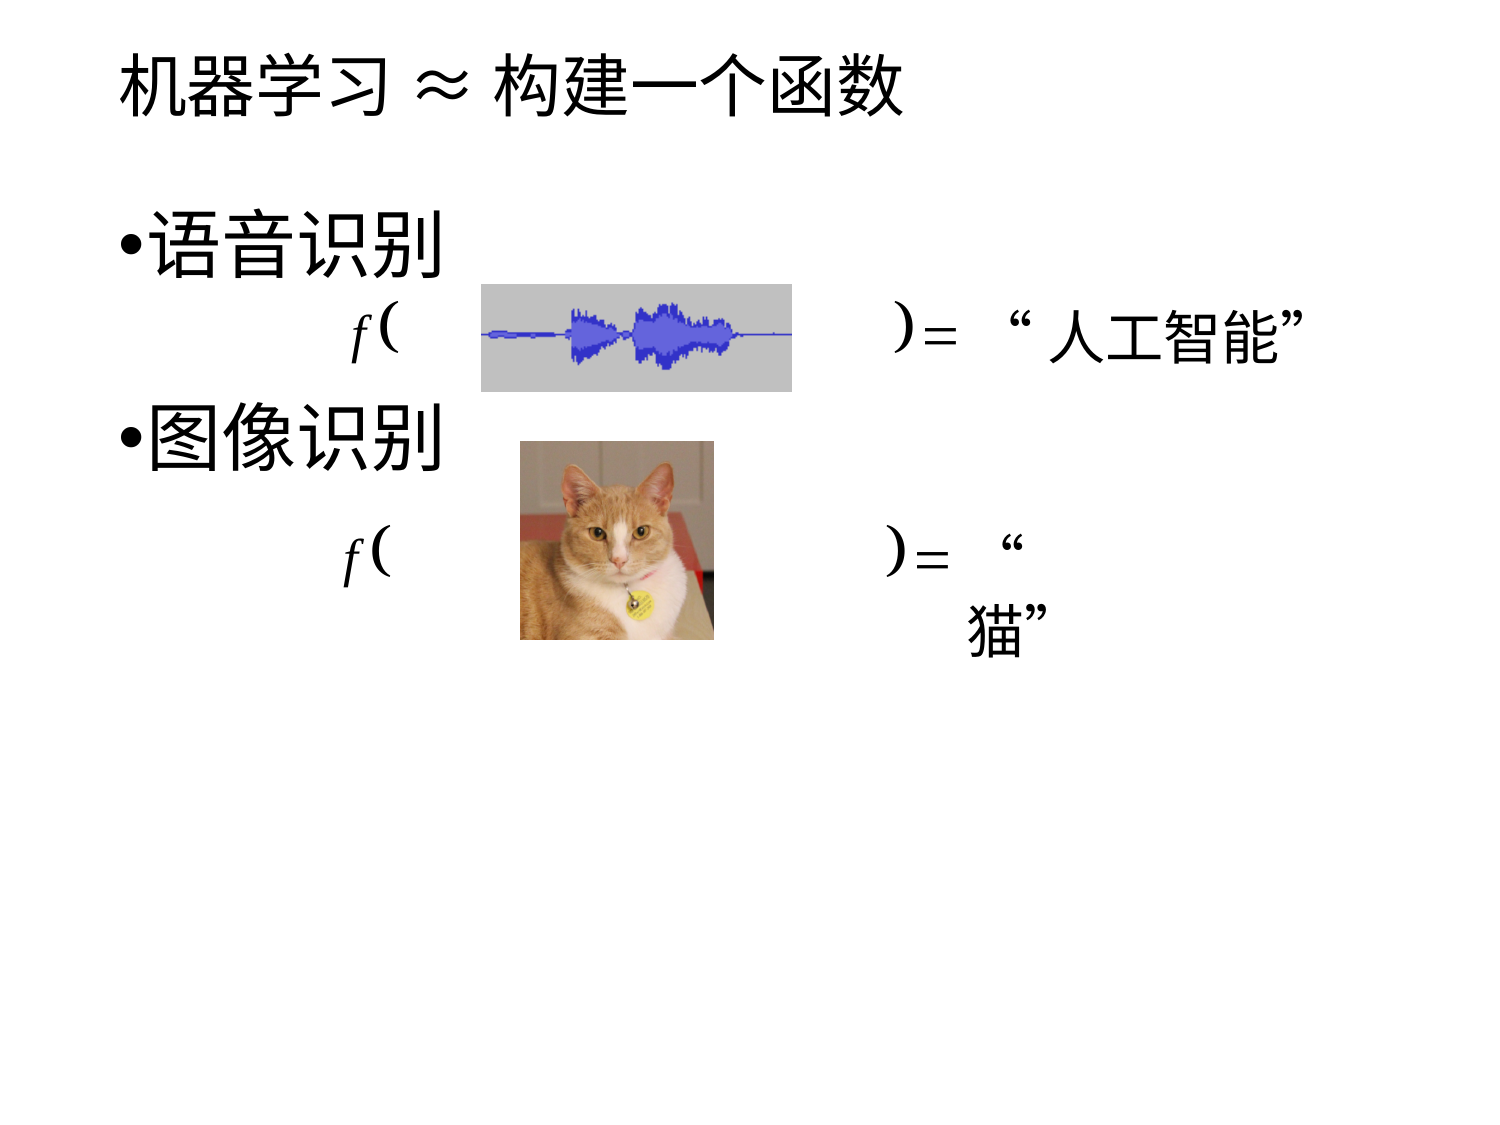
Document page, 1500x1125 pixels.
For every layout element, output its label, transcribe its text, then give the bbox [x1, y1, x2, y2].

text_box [793, 299, 961, 375]
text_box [332, 299, 481, 375]
title 机器学习 ≈ 构建一个函数 [103, 0, 1397, 198]
list 语音识别 图像识别 [103, 200, 1397, 1014]
picture [520, 441, 714, 640]
picture [481, 284, 793, 392]
text_box “人工智能” [960, 293, 1436, 379]
text_box “猫” [952, 518, 1108, 673]
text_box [324, 523, 520, 600]
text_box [714, 523, 953, 600]
